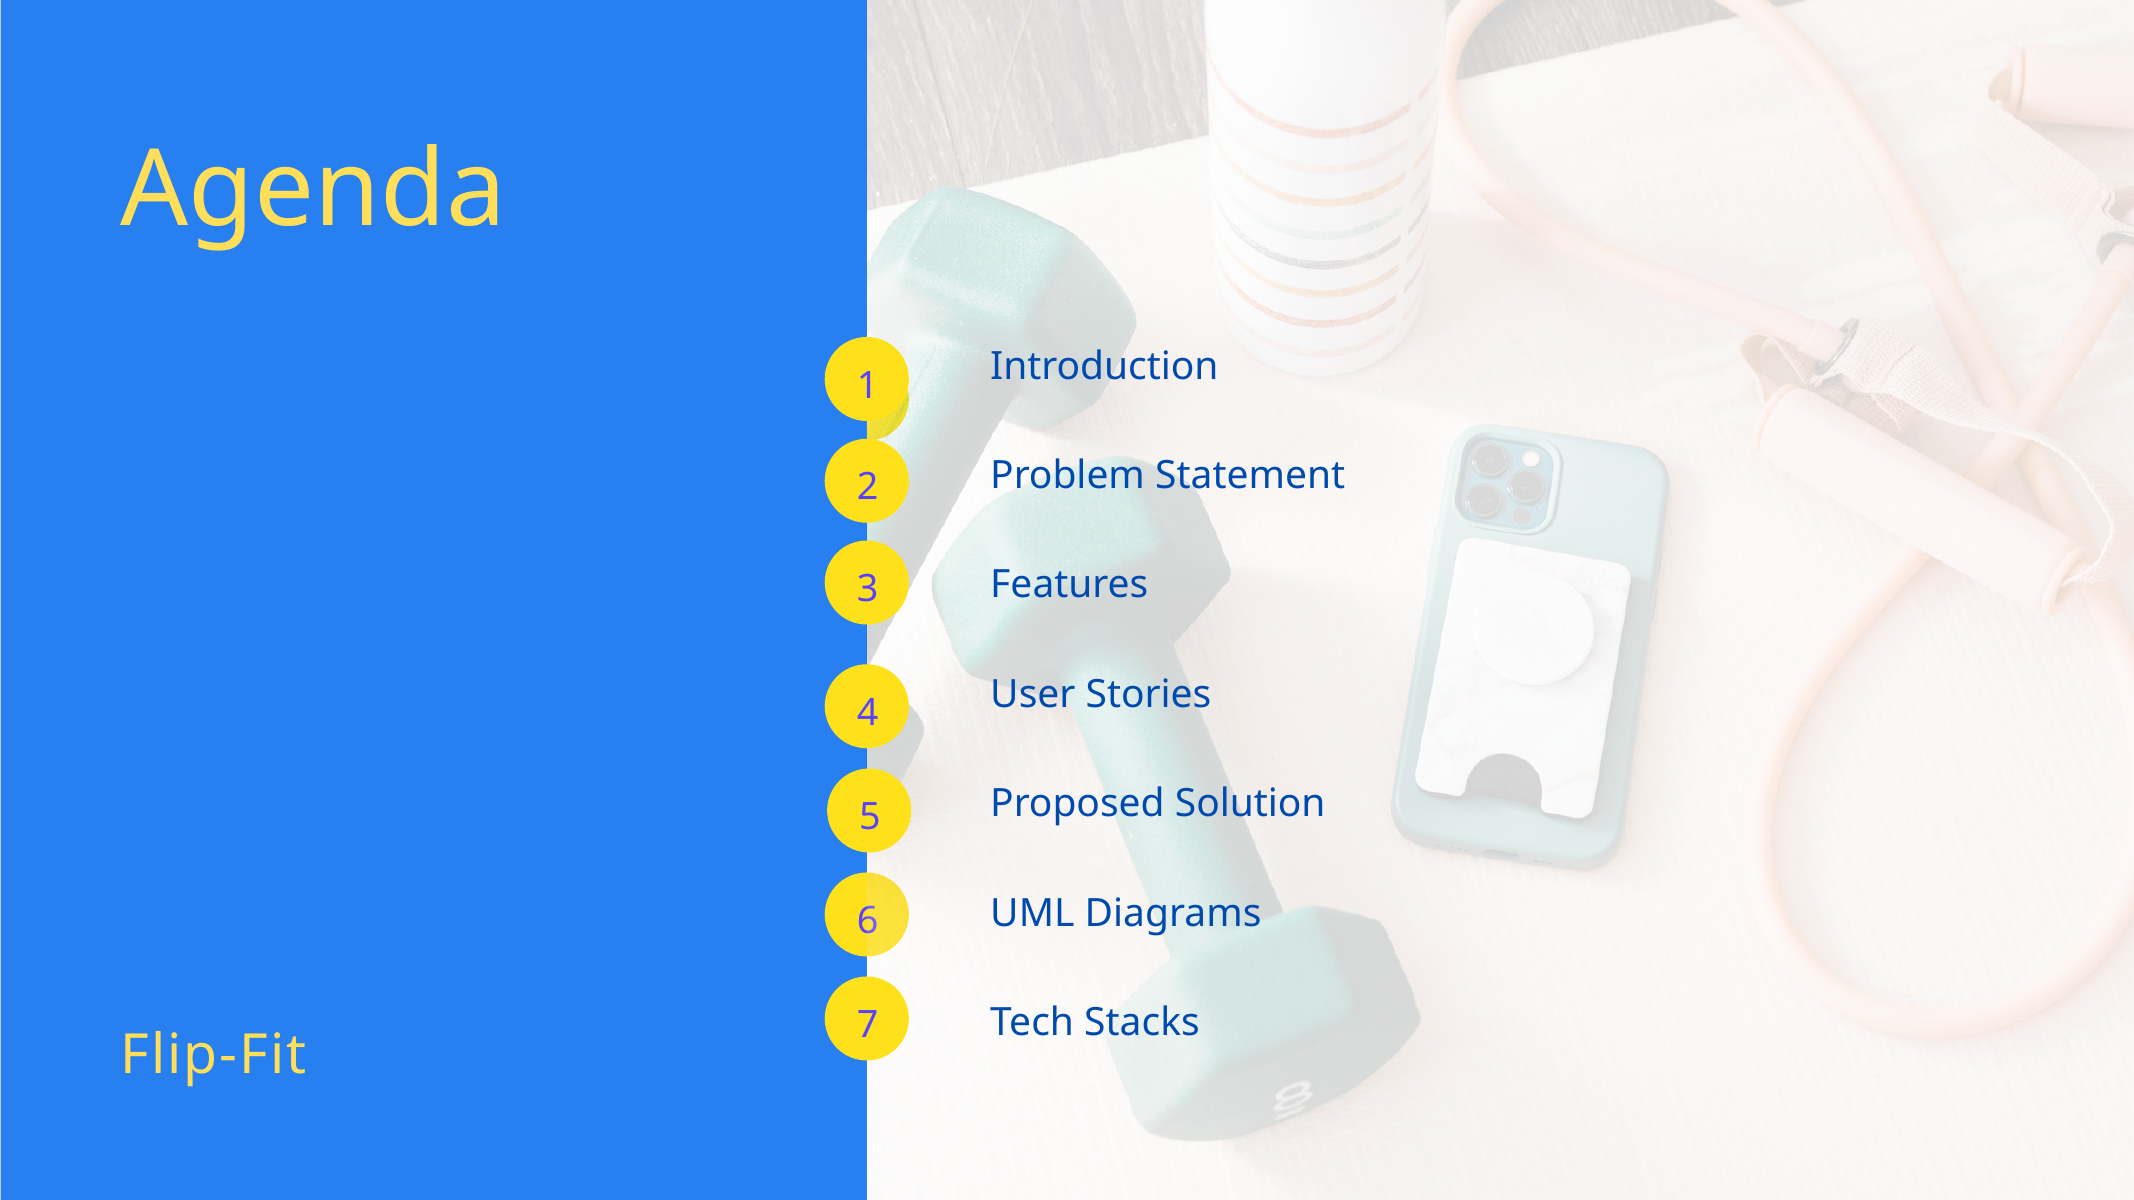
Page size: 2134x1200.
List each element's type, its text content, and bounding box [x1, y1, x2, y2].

text_box Flip-Fit [120, 1006, 480, 1085]
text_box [824, 438, 910, 523]
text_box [824, 872, 910, 957]
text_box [824, 540, 910, 625]
text_box [0, 0, 866, 1200]
text_box Introduction Problem Statement Features User Stories Proposed Solution UML Diagrams Tech Stacks [990, 332, 1801, 1200]
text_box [824, 428, 910, 438]
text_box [824, 976, 910, 1061]
text_box [866, 0, 2134, 1200]
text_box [826, 768, 912, 853]
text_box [824, 663, 910, 749]
text_box Agenda [120, 118, 787, 247]
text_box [824, 336, 910, 422]
